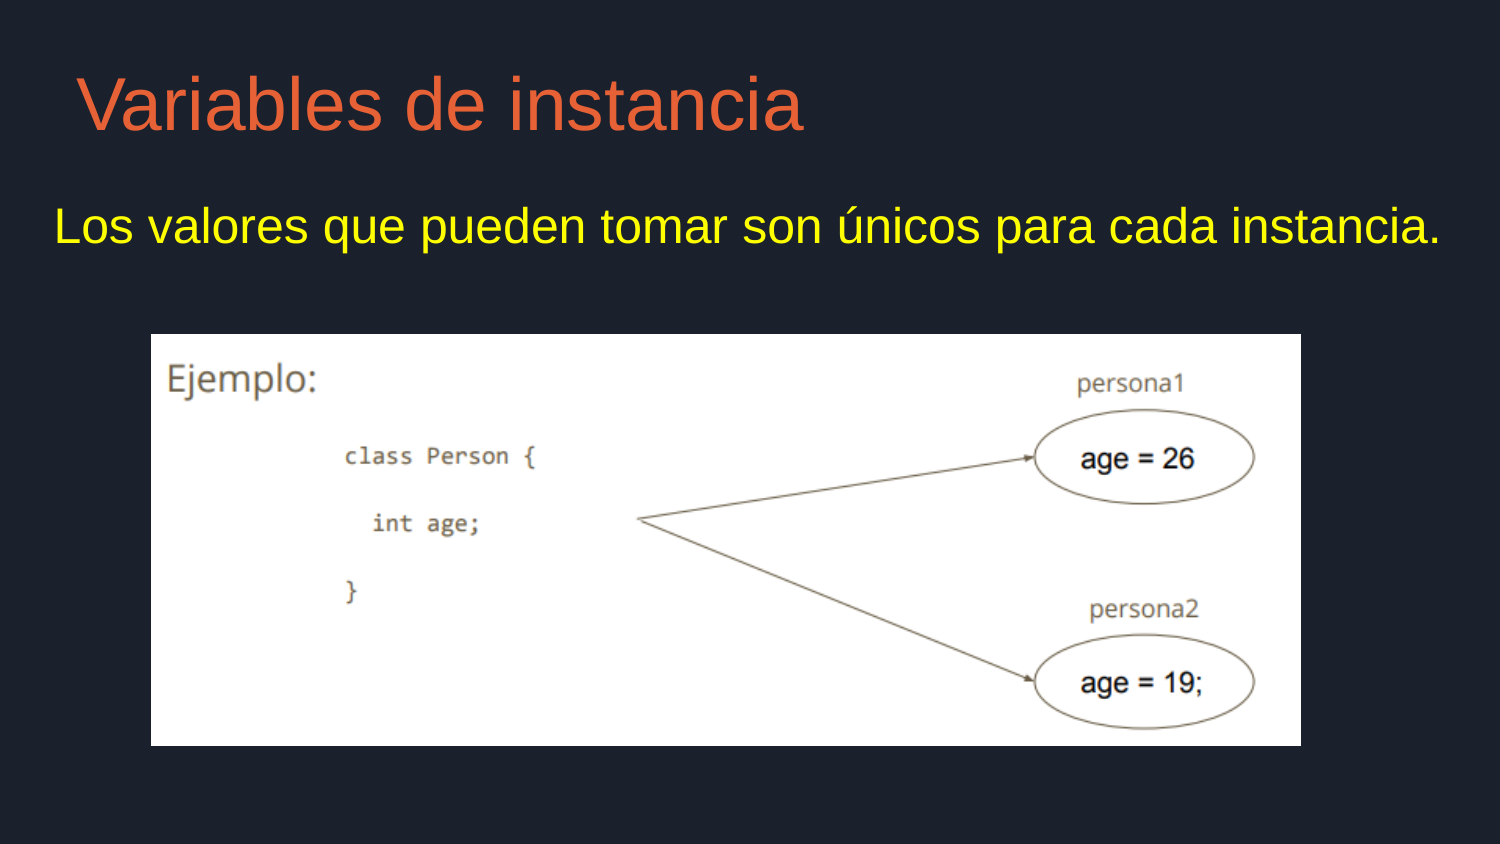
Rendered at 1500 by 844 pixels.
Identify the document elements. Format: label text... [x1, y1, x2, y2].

text_box Los valores que pueden tomar son únicos para cada instancia. [38, 178, 1462, 269]
picture [151, 334, 1301, 747]
text_box Variables de instancia [61, 40, 1130, 161]
